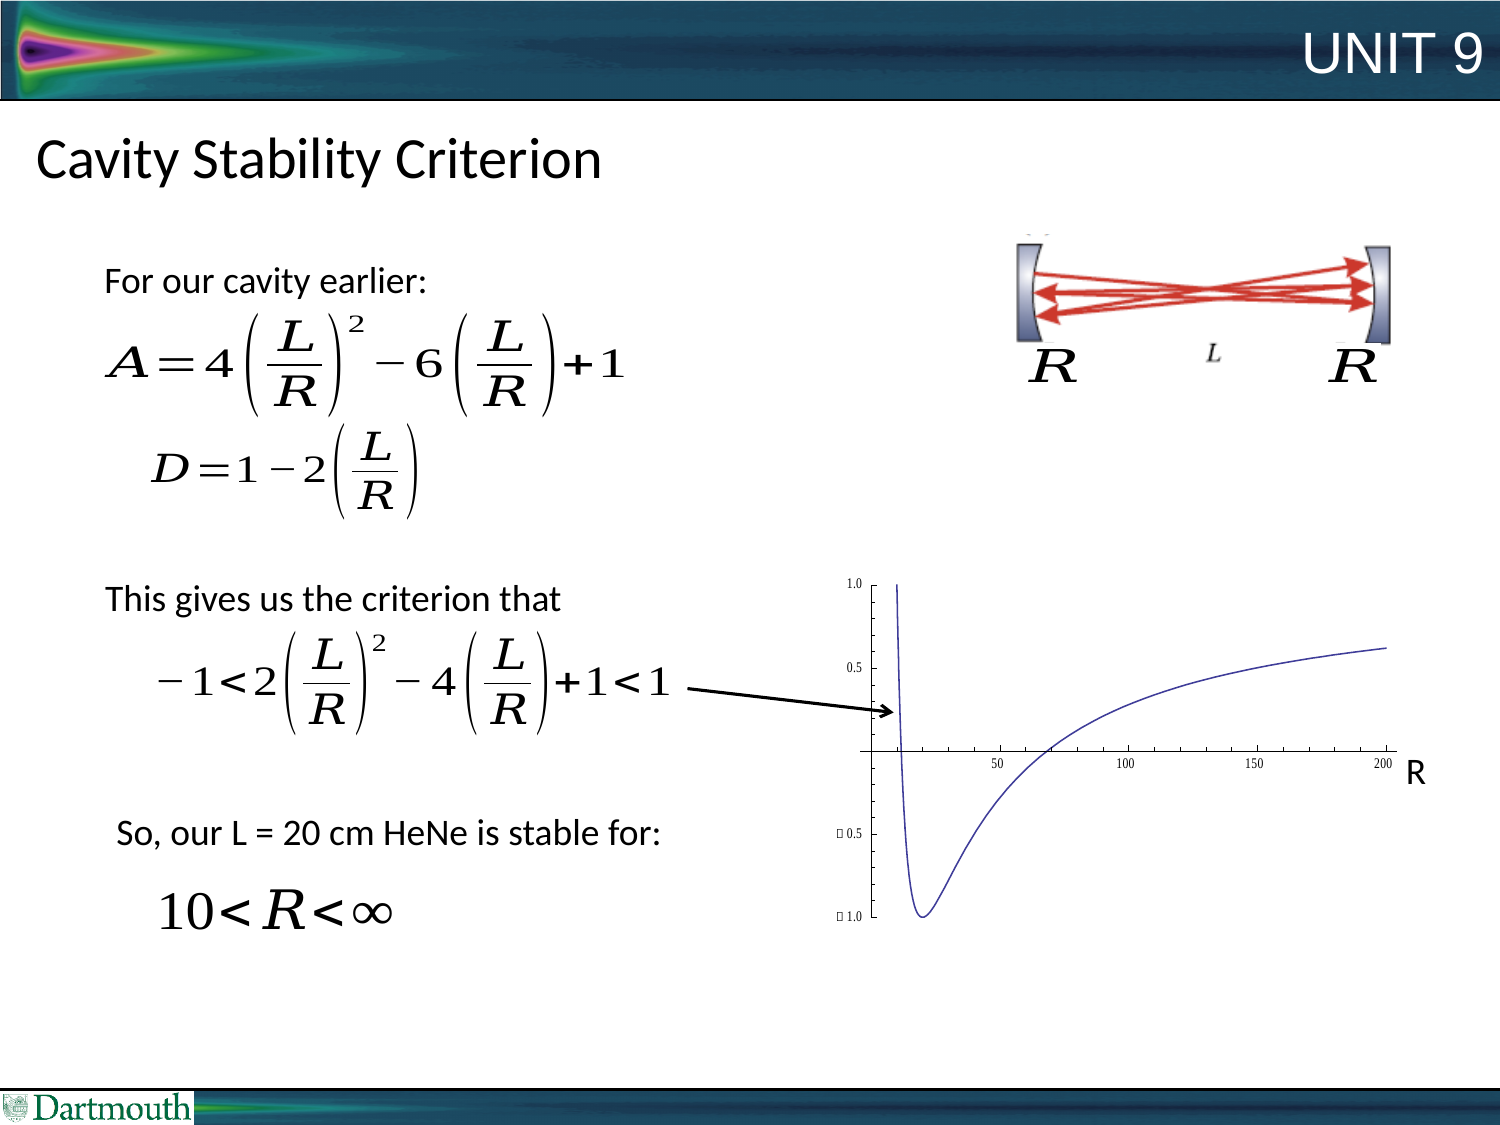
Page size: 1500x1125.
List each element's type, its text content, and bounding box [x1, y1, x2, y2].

picture [0, 1091, 1500, 1125]
text_box This gives us the criterion that [90, 566, 578, 627]
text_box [987, 234, 1430, 395]
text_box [687, 688, 895, 713]
text_box Cavity Stability Criterion [21, 112, 618, 198]
text_box So, our L = 20 cm HeNe is stable for: [101, 800, 700, 861]
title Unit 9 [287, 0, 1500, 100]
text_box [835, 576, 1442, 927]
picture [2, 1, 287, 99]
text_box For our cavity earlier: [89, 248, 444, 309]
